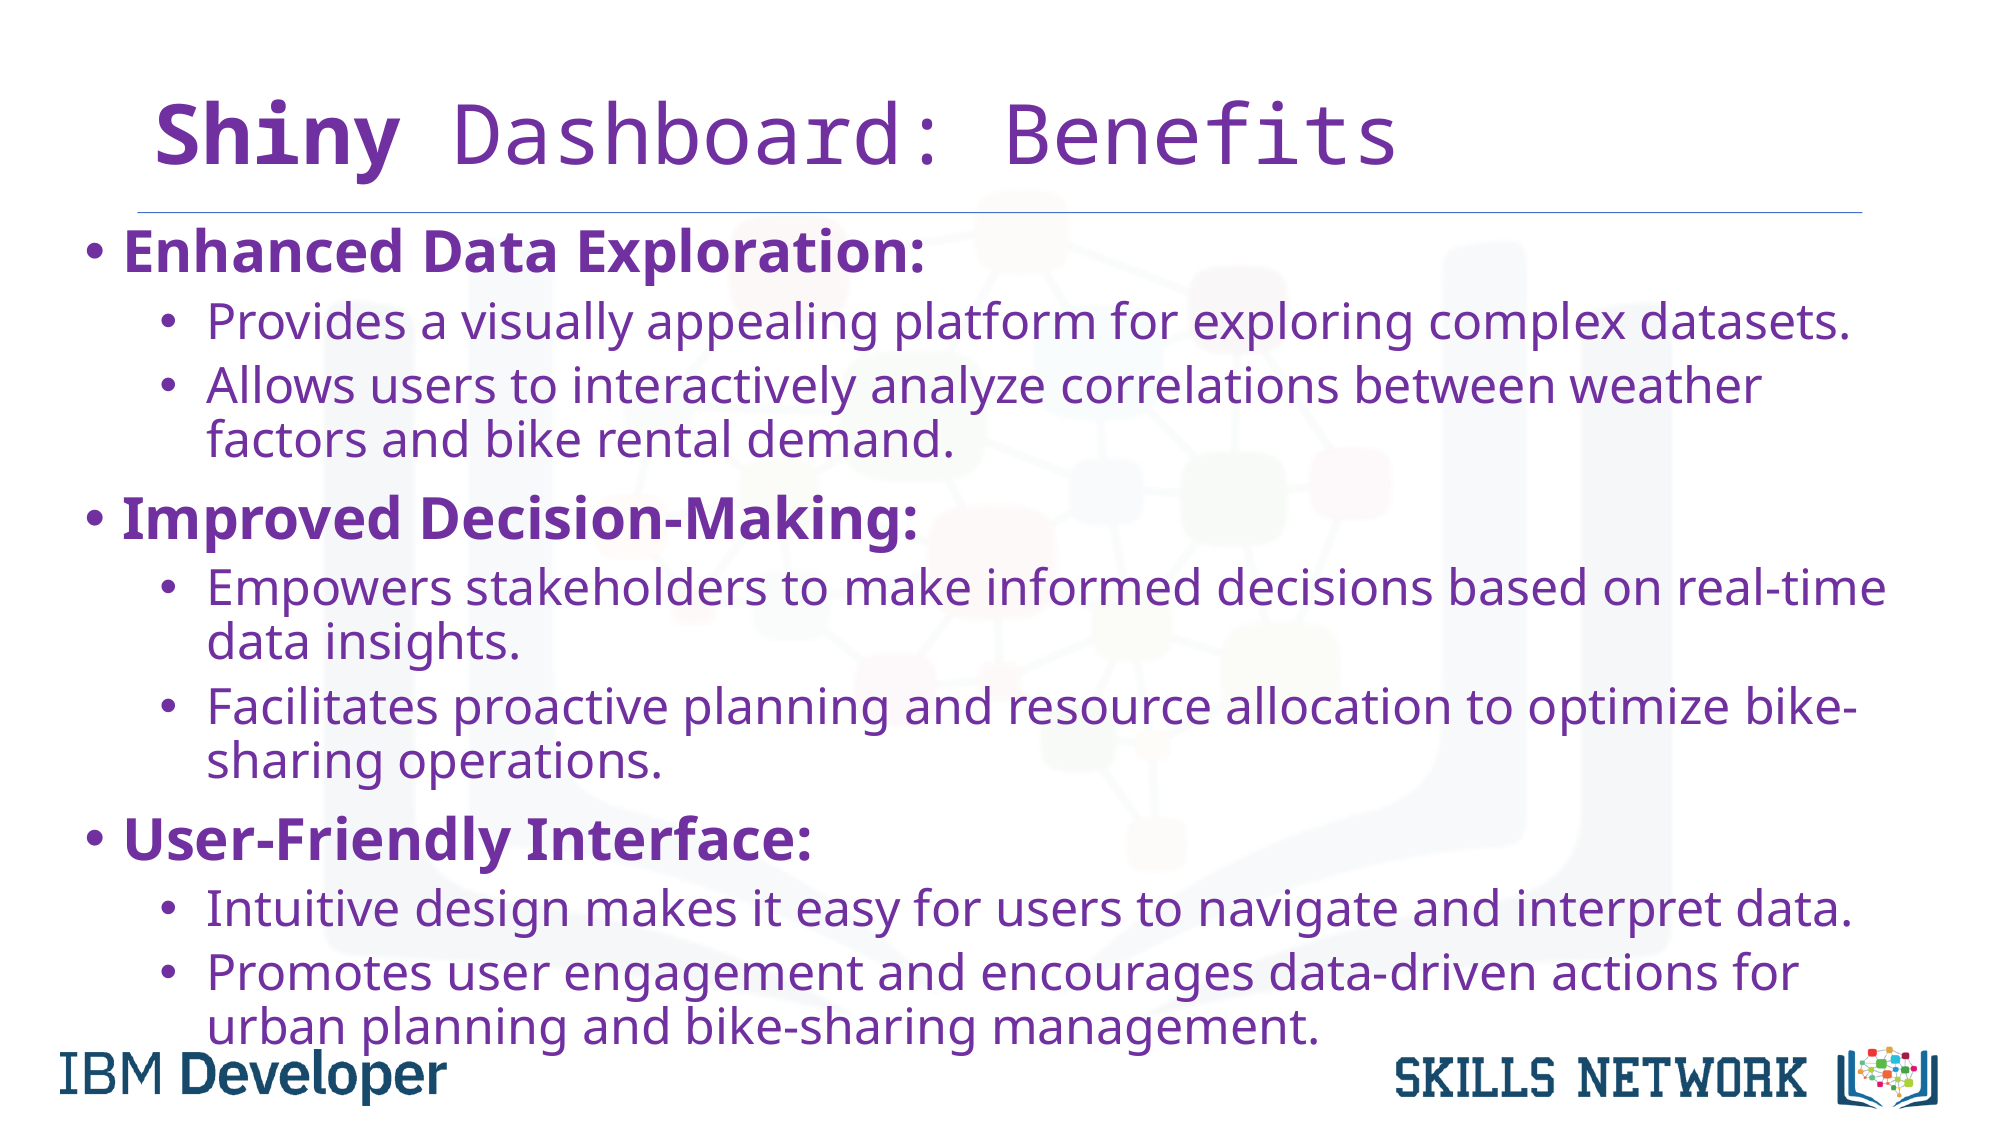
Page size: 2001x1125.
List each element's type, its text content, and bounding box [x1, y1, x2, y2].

title Shiny Dashboard: Benefits [137, 59, 1863, 215]
picture [55, 1045, 459, 1108]
list Enhanced Data Exploration: Provides a visually appealing platform for exploring complex datasets. Allows users to interactively analyze correlations between weather factors and bike rental demand. Improved Decision-Making: Empowers stakeholders to make informed decisions based on real-time data insights. Facilitates proactive planning and resource allocation to optimize bike-sharing operations. User-Friendly Interface: Intuitive design makes it easy for users to navigate and interpret data. Promotes user engagement and encourages data-driven actions for urban planning and bike-sharing management. [69, 215, 1953, 1018]
picture [1390, 1045, 1945, 1111]
